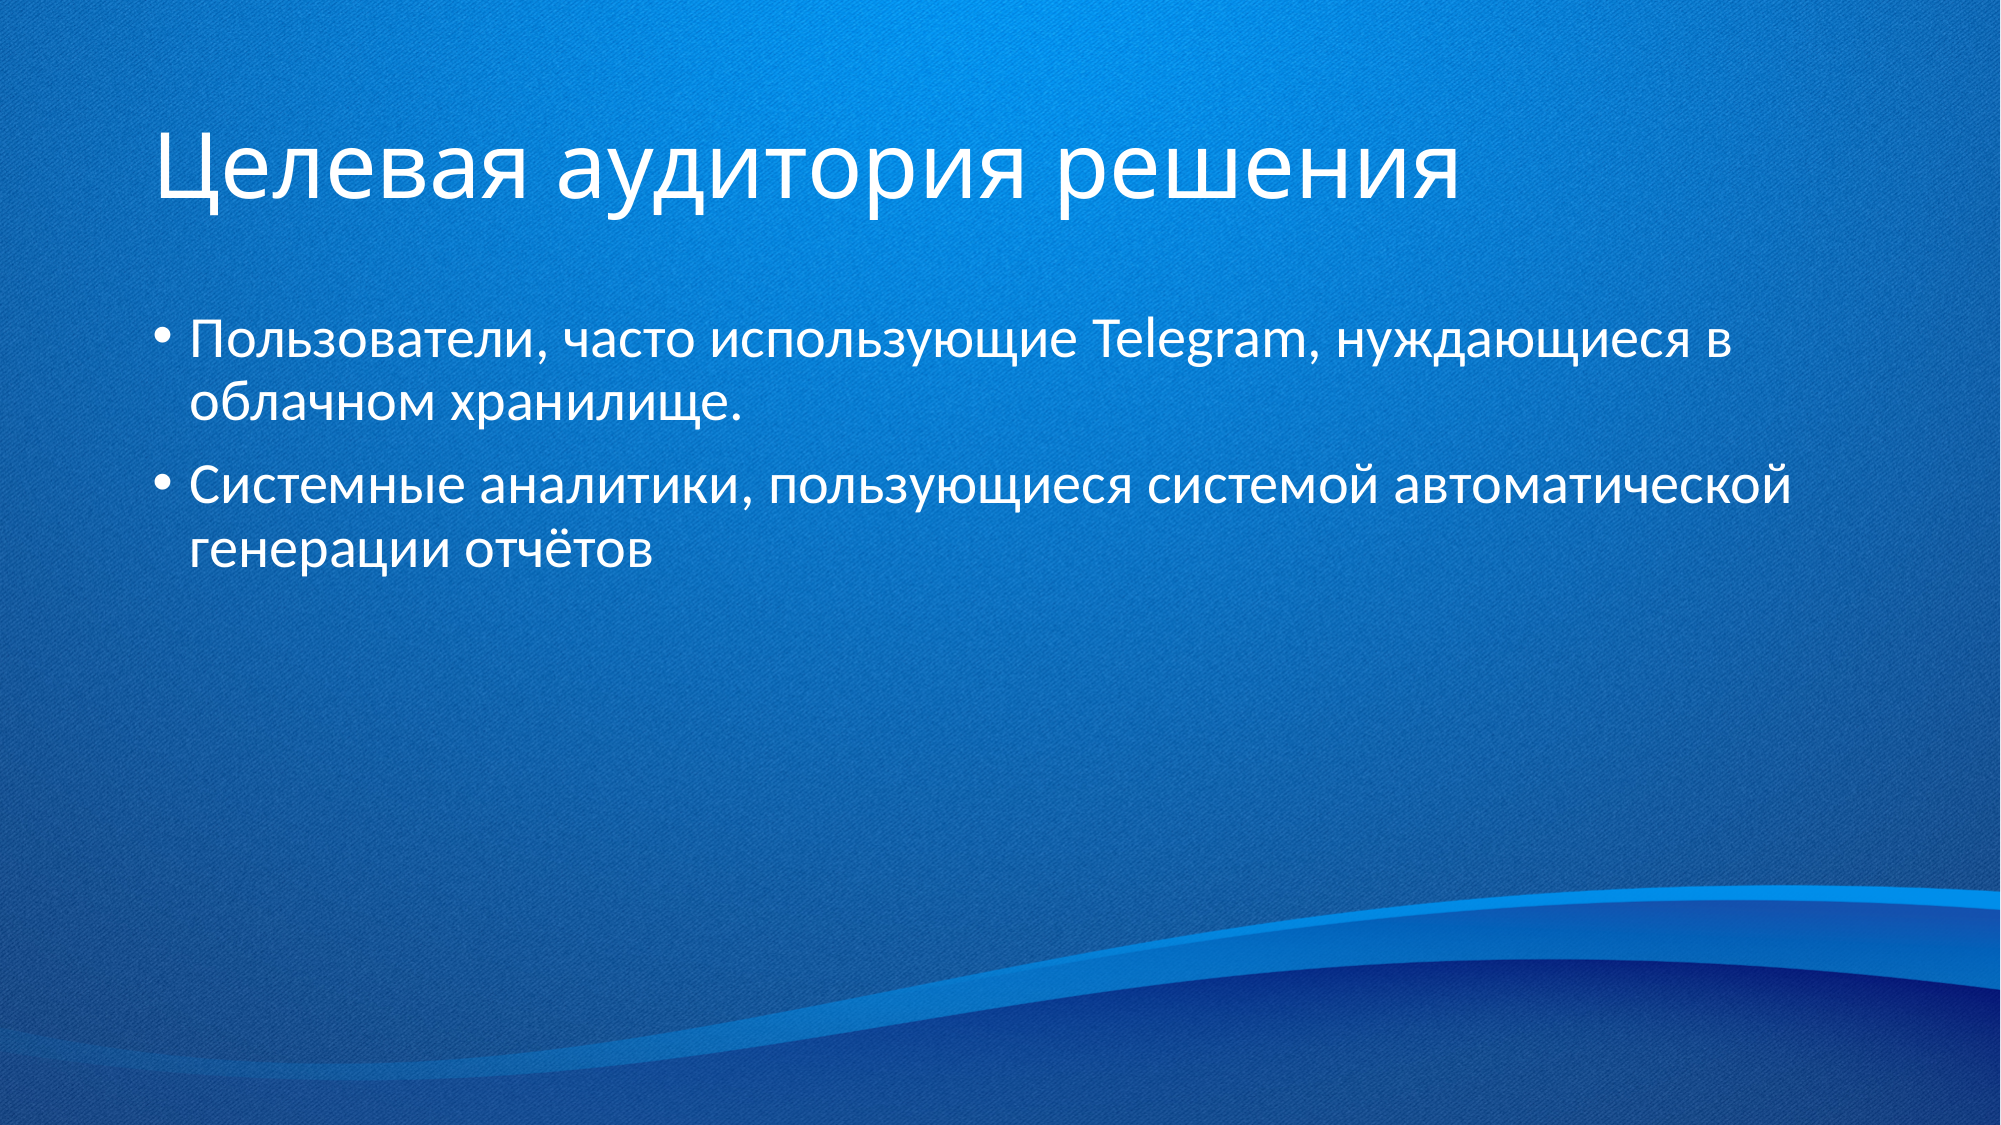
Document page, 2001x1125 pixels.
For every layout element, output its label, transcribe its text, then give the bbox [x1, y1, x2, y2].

picture [0, 0, 2001, 1125]
title Целевая аудитория решения [137, 59, 1863, 278]
list Пользователи, часто использующие Telegram, нуждающиеся в облачном хранилище. Системные аналитики, пользующиеся системой автоматической генерации отчётов [137, 299, 1863, 1014]
